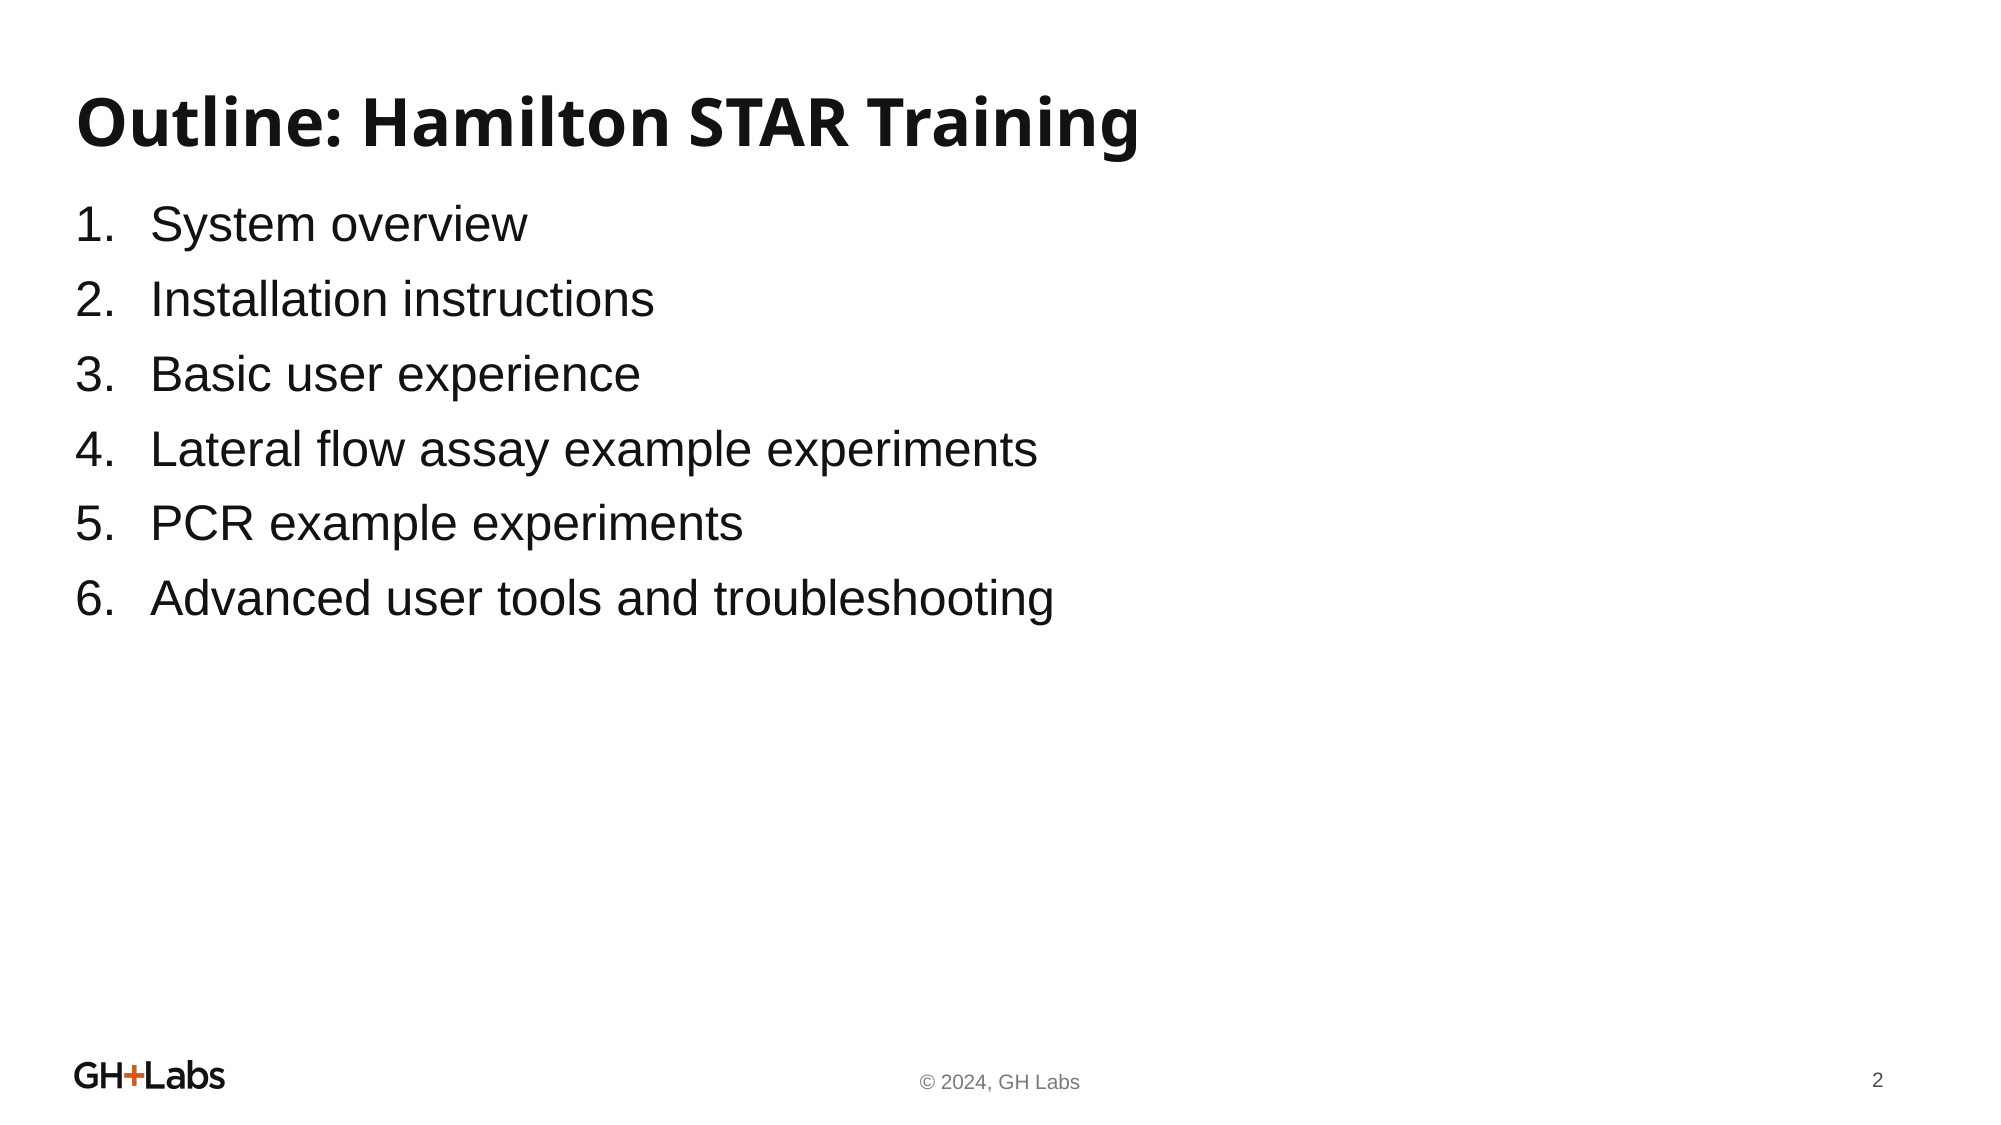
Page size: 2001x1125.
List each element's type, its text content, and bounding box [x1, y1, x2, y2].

picture [74, 1060, 225, 1089]
footer © 2024, GH Labs [662, 1062, 1338, 1100]
list System overview Installation instructions Basic user experience Lateral flow assay example experiments PCR example experiments Advanced user tools and troubleshooting [75, 191, 1925, 1060]
title Outline: Hamilton STAR Training [75, 60, 1925, 191]
